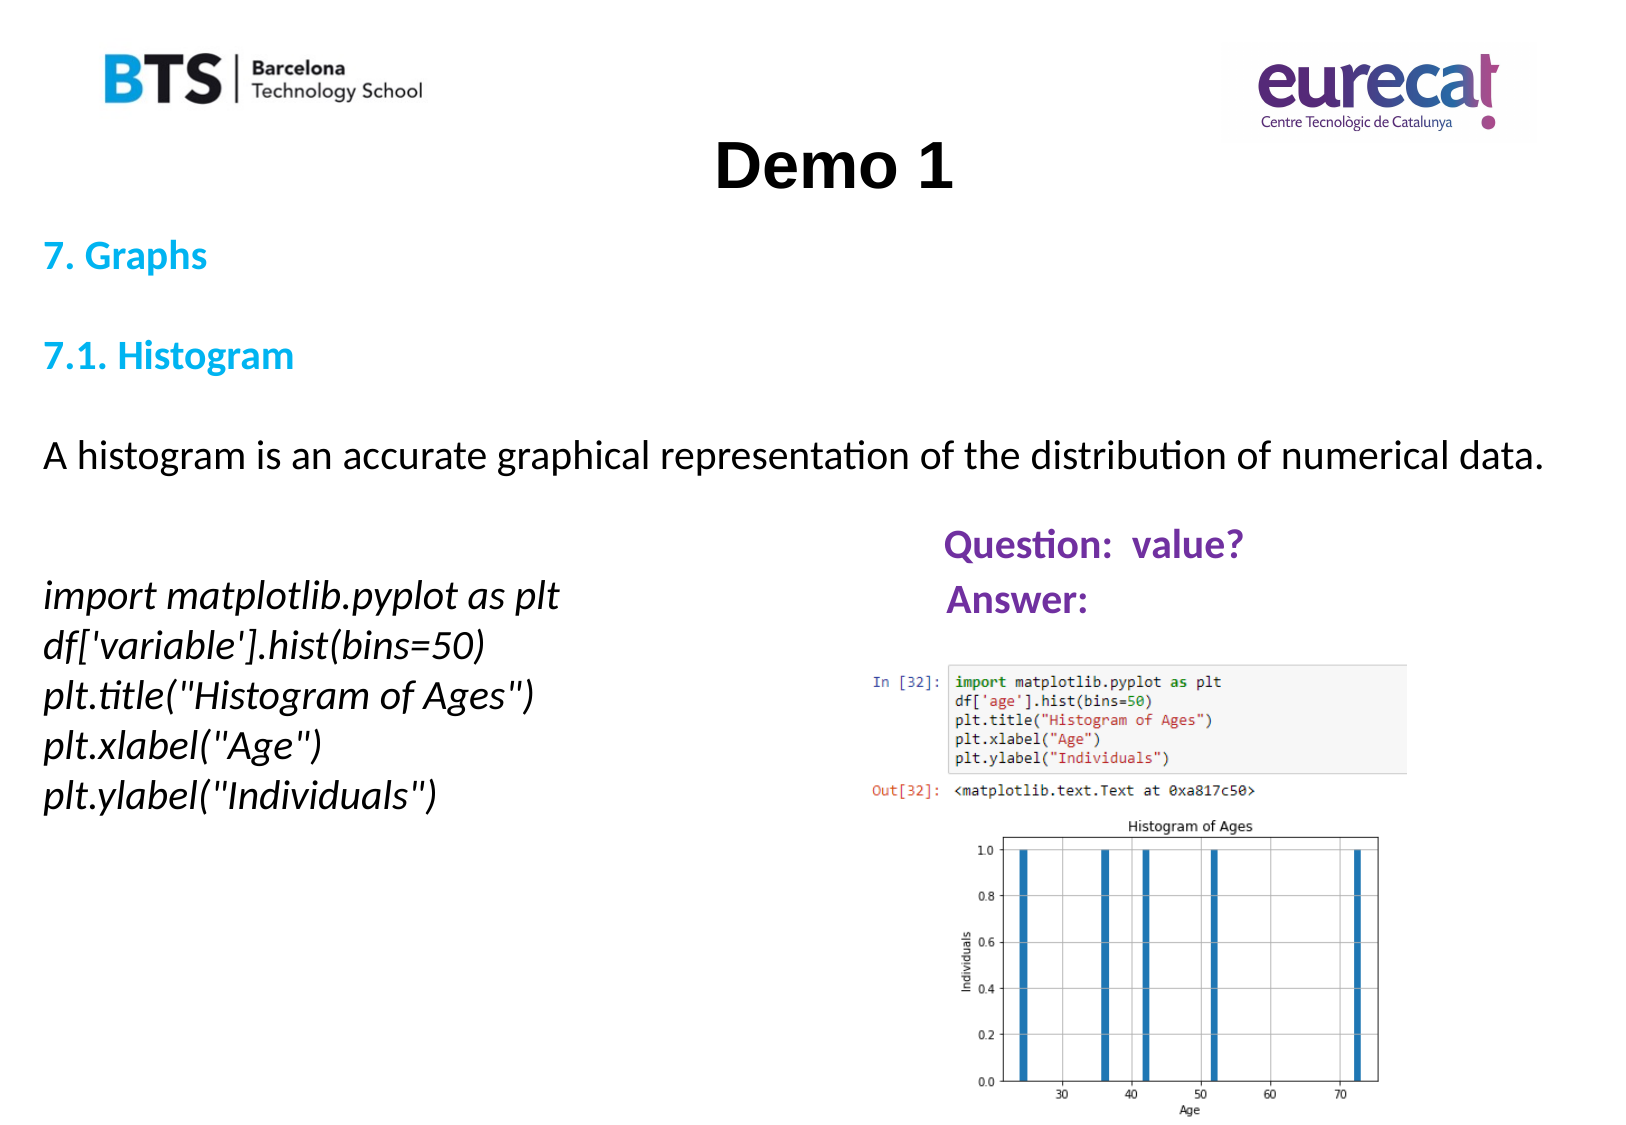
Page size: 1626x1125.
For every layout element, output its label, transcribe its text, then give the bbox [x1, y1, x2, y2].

picture [1221, 42, 1537, 143]
text_box Demo 1 [62, 60, 1563, 220]
text_box Question: value? [928, 509, 1260, 575]
text_box Answer: [931, 575, 1239, 629]
picture [83, 38, 445, 119]
picture [856, 654, 1407, 1123]
text_box 7. Graphs 7.1. Histogram A histogram is an accurate graphical representation of the distribution of numerical data. import matplotlib.pyplot as plt df['variable'].hist(bins=50) plt.title("Histogram of Ages") plt.xlabel("Age") plt.ylabel("Individuals") [28, 220, 1597, 826]
